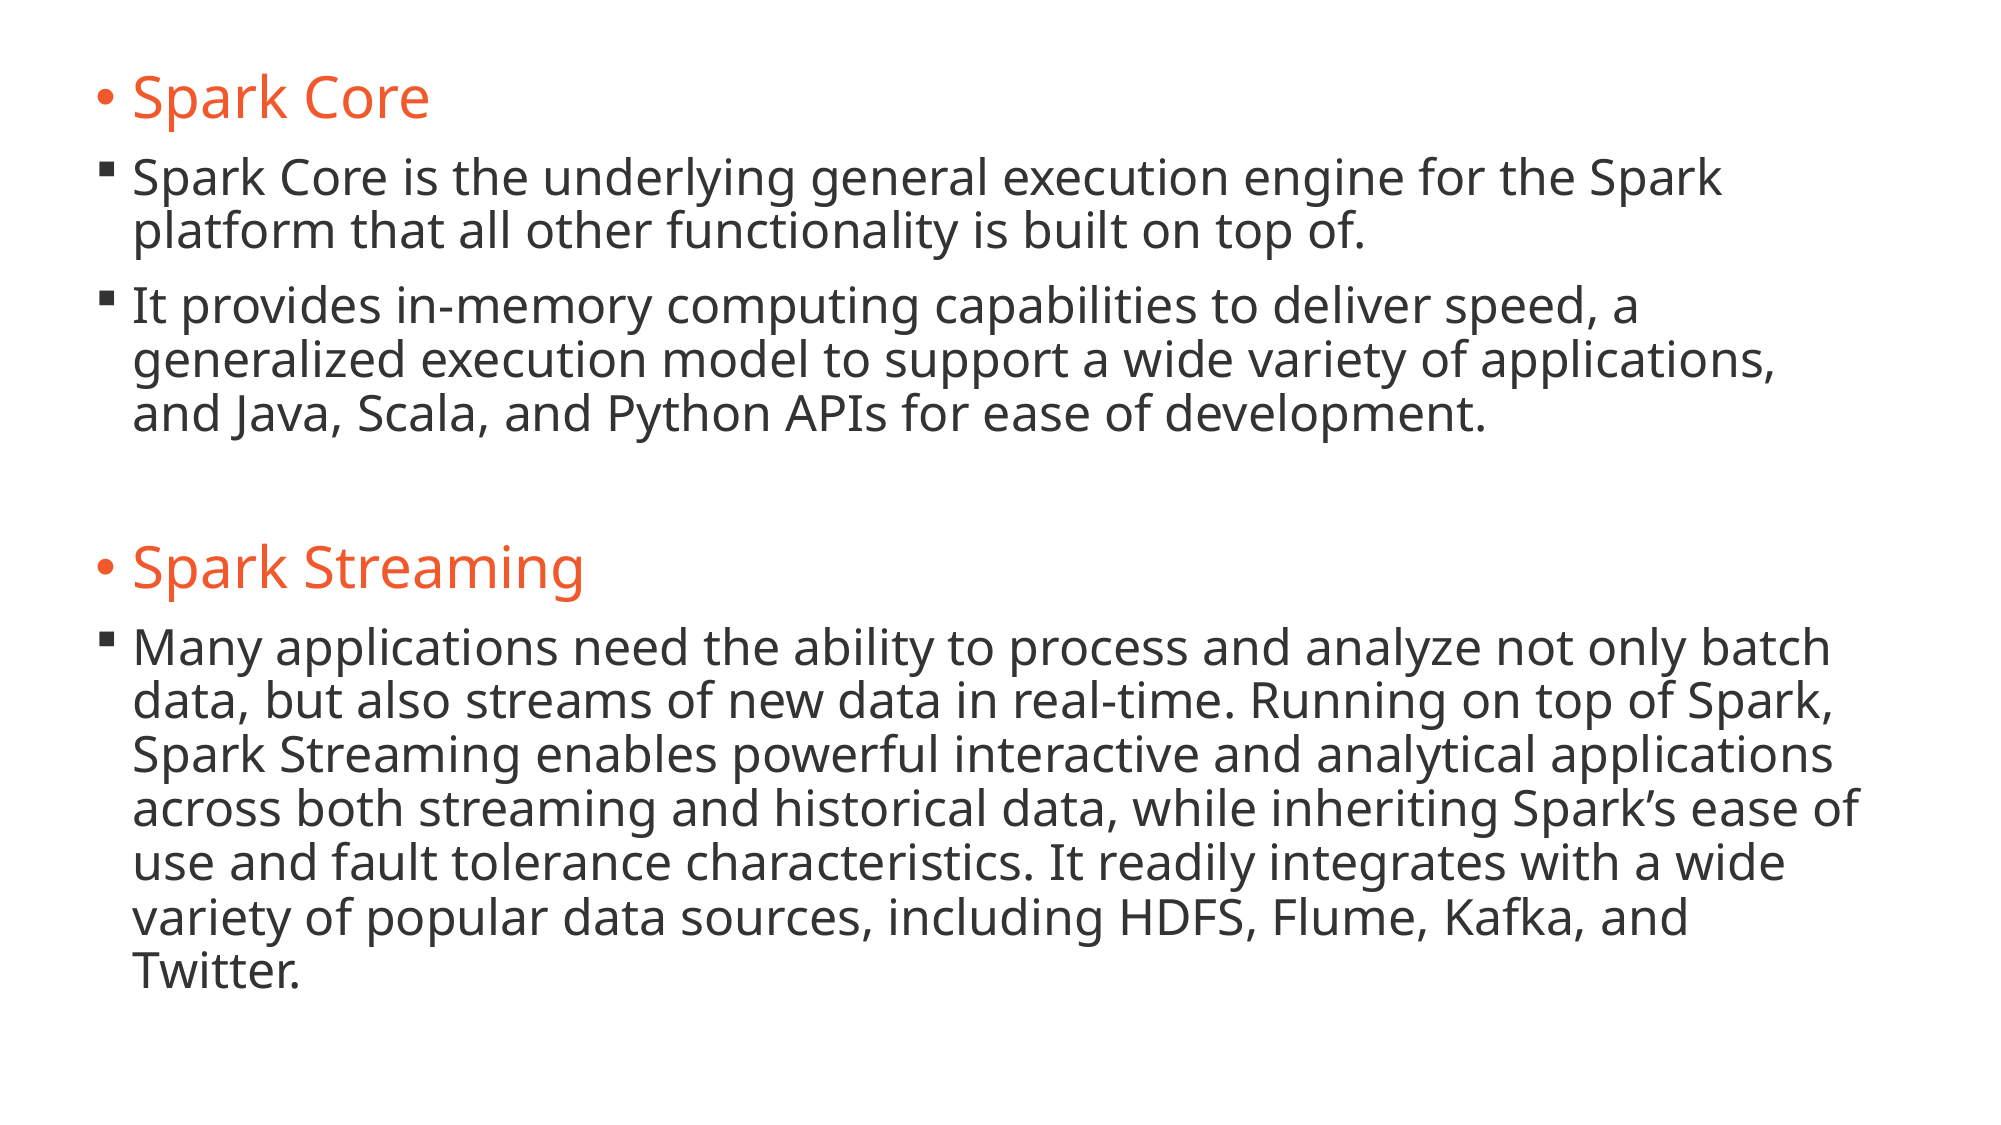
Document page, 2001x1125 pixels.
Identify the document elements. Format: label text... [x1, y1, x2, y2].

list Spark Core Spark Core is the underlying general execution engine for the Spark platform that all other functionality is built on top of. It provides in-memory computing capabilities to deliver speed, a generalized execution model to support a wide variety of applications, and Java, Scala, and Python APIs for ease of development. Spark Streaming Many applications need the ability to process and analyze not only batch data, but also streams of new data in real-time. Running on top of Spark, Spark Streaming enables powerful interactive and analytical applications across both streaming and historical data, while inheriting Spark’s ease of use and fault tolerance characteristics. It readily integrates with a wide variety of popular data sources, including HDFS, Flume, Kafka, and Twitter. [80, 60, 1880, 1028]
